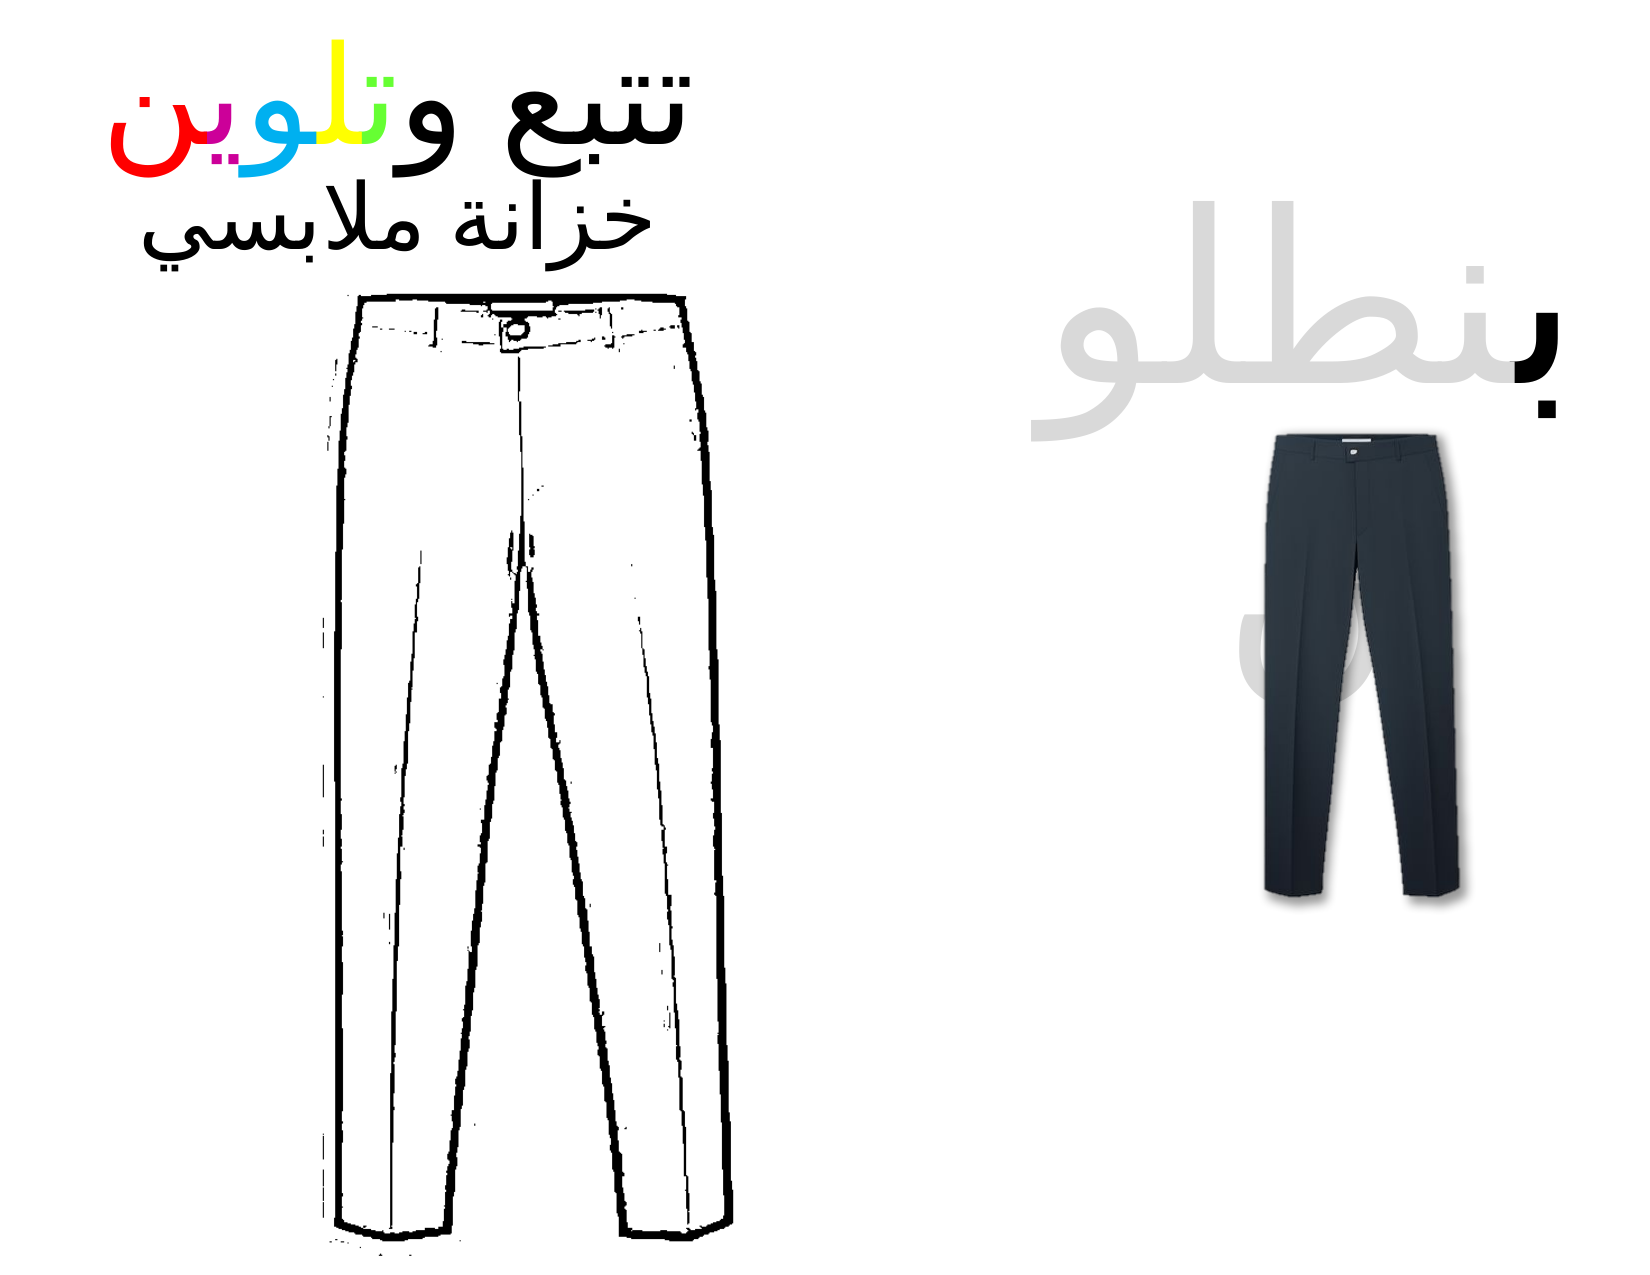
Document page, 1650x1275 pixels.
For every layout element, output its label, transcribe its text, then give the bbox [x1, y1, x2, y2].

text_box تتبع وتلوين [0, 0, 812, 180]
text_box بنطلون [970, 136, 1650, 727]
picture [1102, 399, 1616, 913]
text_box خزانة ملابسي [14, 150, 783, 276]
picture [0, 289, 1055, 1275]
